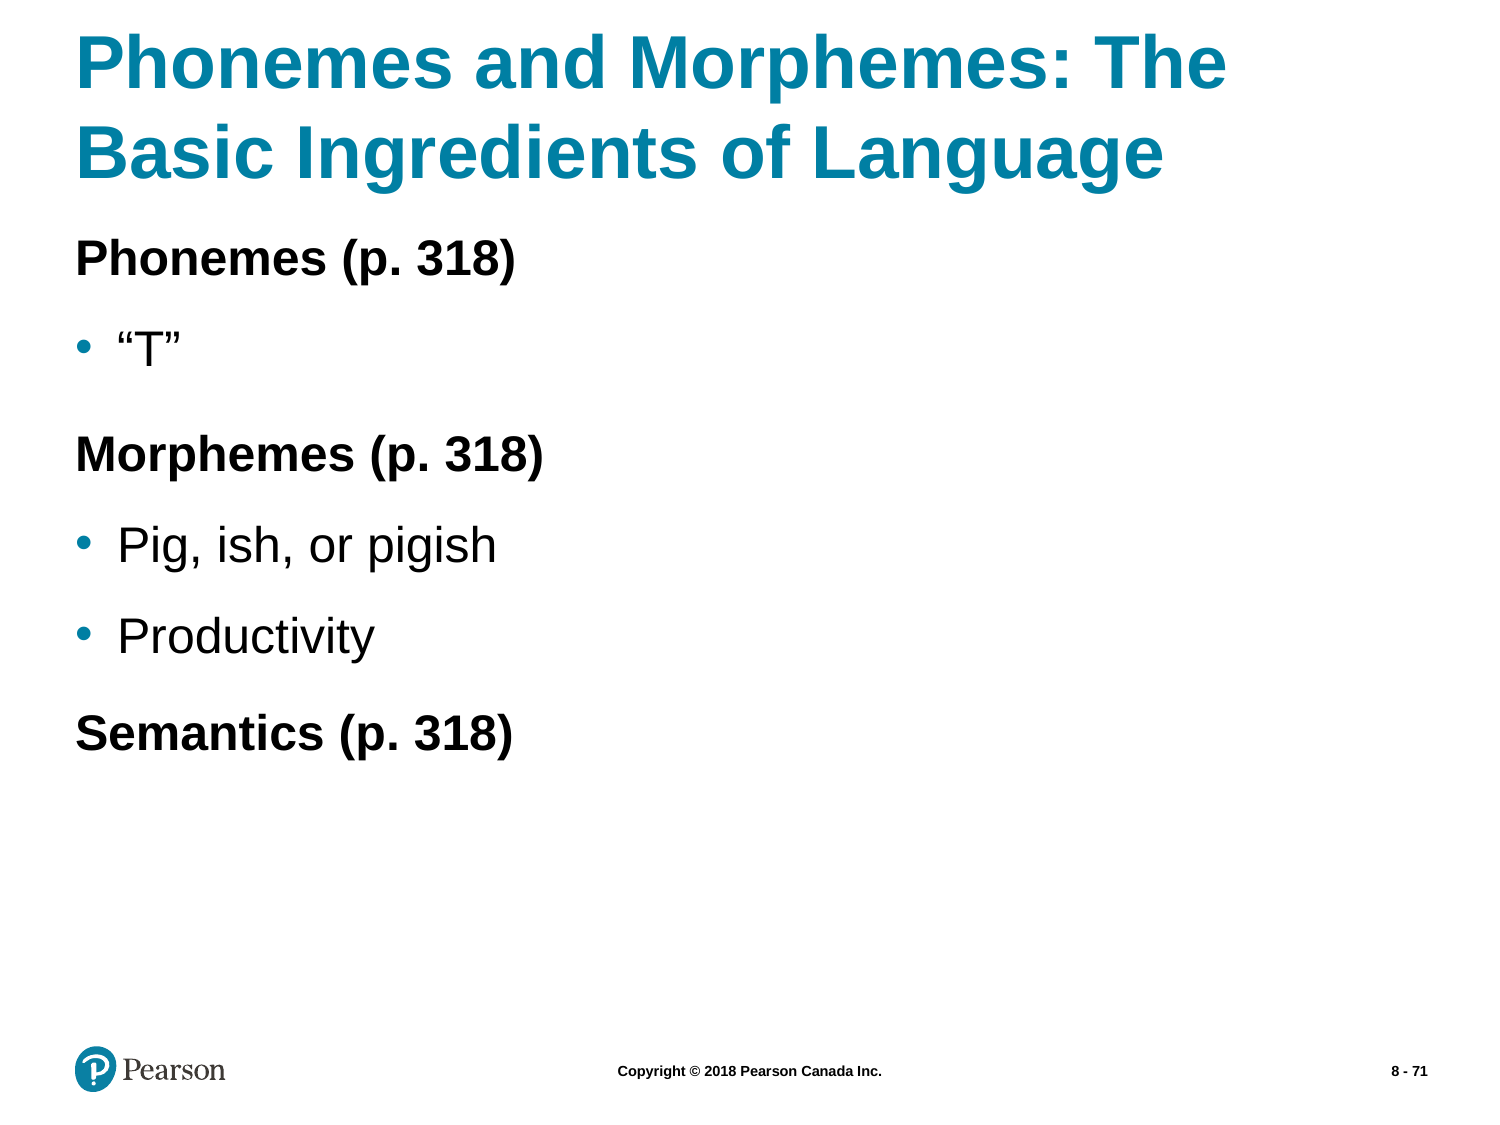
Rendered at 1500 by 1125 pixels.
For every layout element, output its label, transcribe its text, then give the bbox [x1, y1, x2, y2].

list Phonemes (p. 318) “T” [75, 224, 1425, 420]
title Phonemes and Morphemes: The Basic Ingredients of Language [75, 5, 1425, 201]
list Semantics (p. 318) [75, 699, 1413, 775]
list Phonemes (p. 318) “T” [75, 663, 1425, 863]
list Morphemes (p. 318) Pig, ish, or pigish Productivity [75, 420, 1425, 663]
